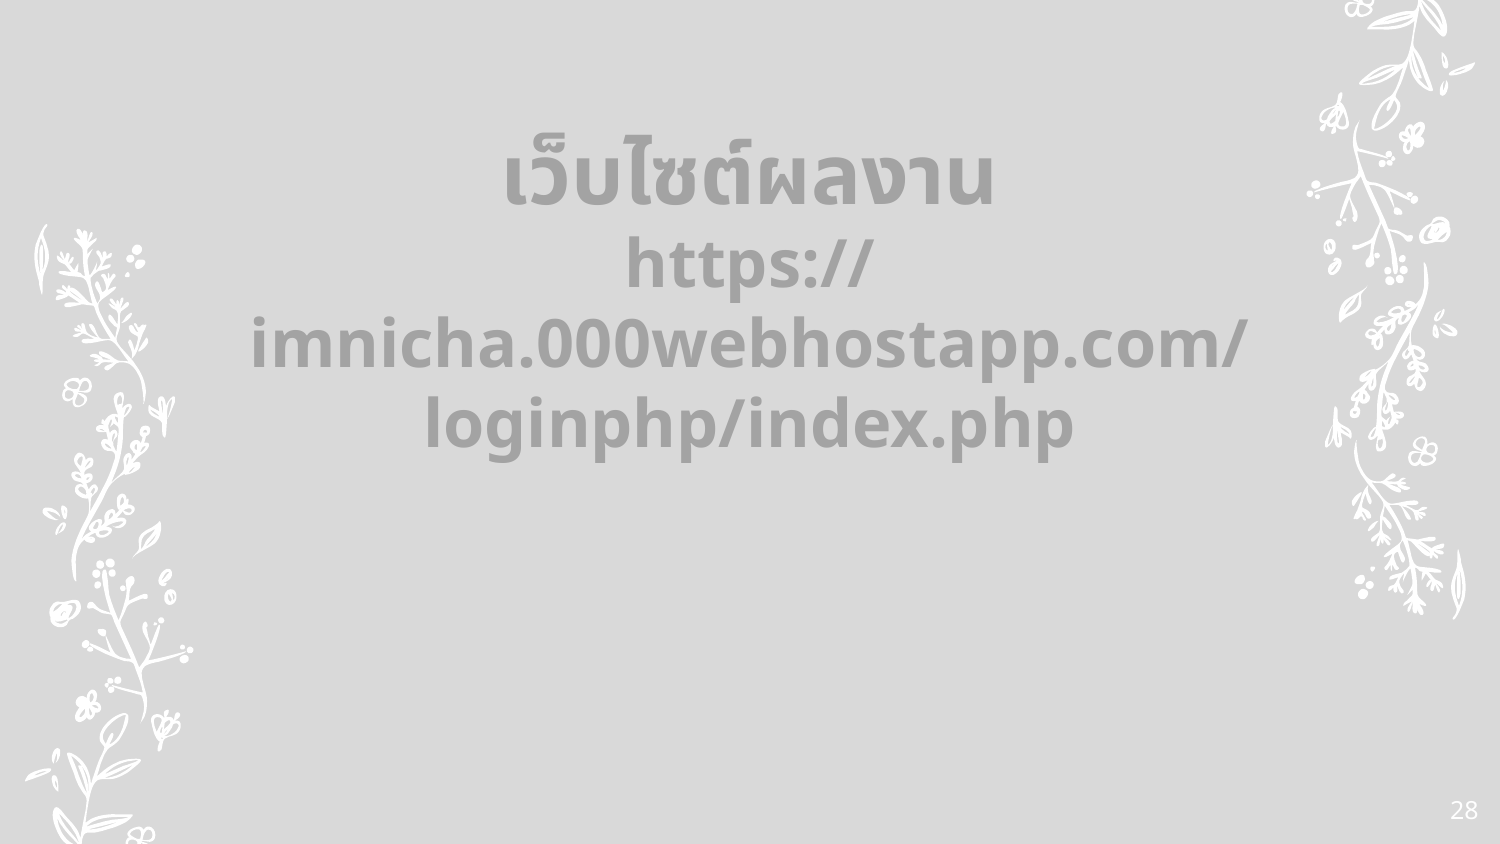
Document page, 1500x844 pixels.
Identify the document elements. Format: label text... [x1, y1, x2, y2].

title เว็บไซต์ผลงาน https://imnicha.000webhostapp.com/loginphp/index.php [107, 249, 1393, 476]
slide_number 28 [1403, 779, 1494, 844]
